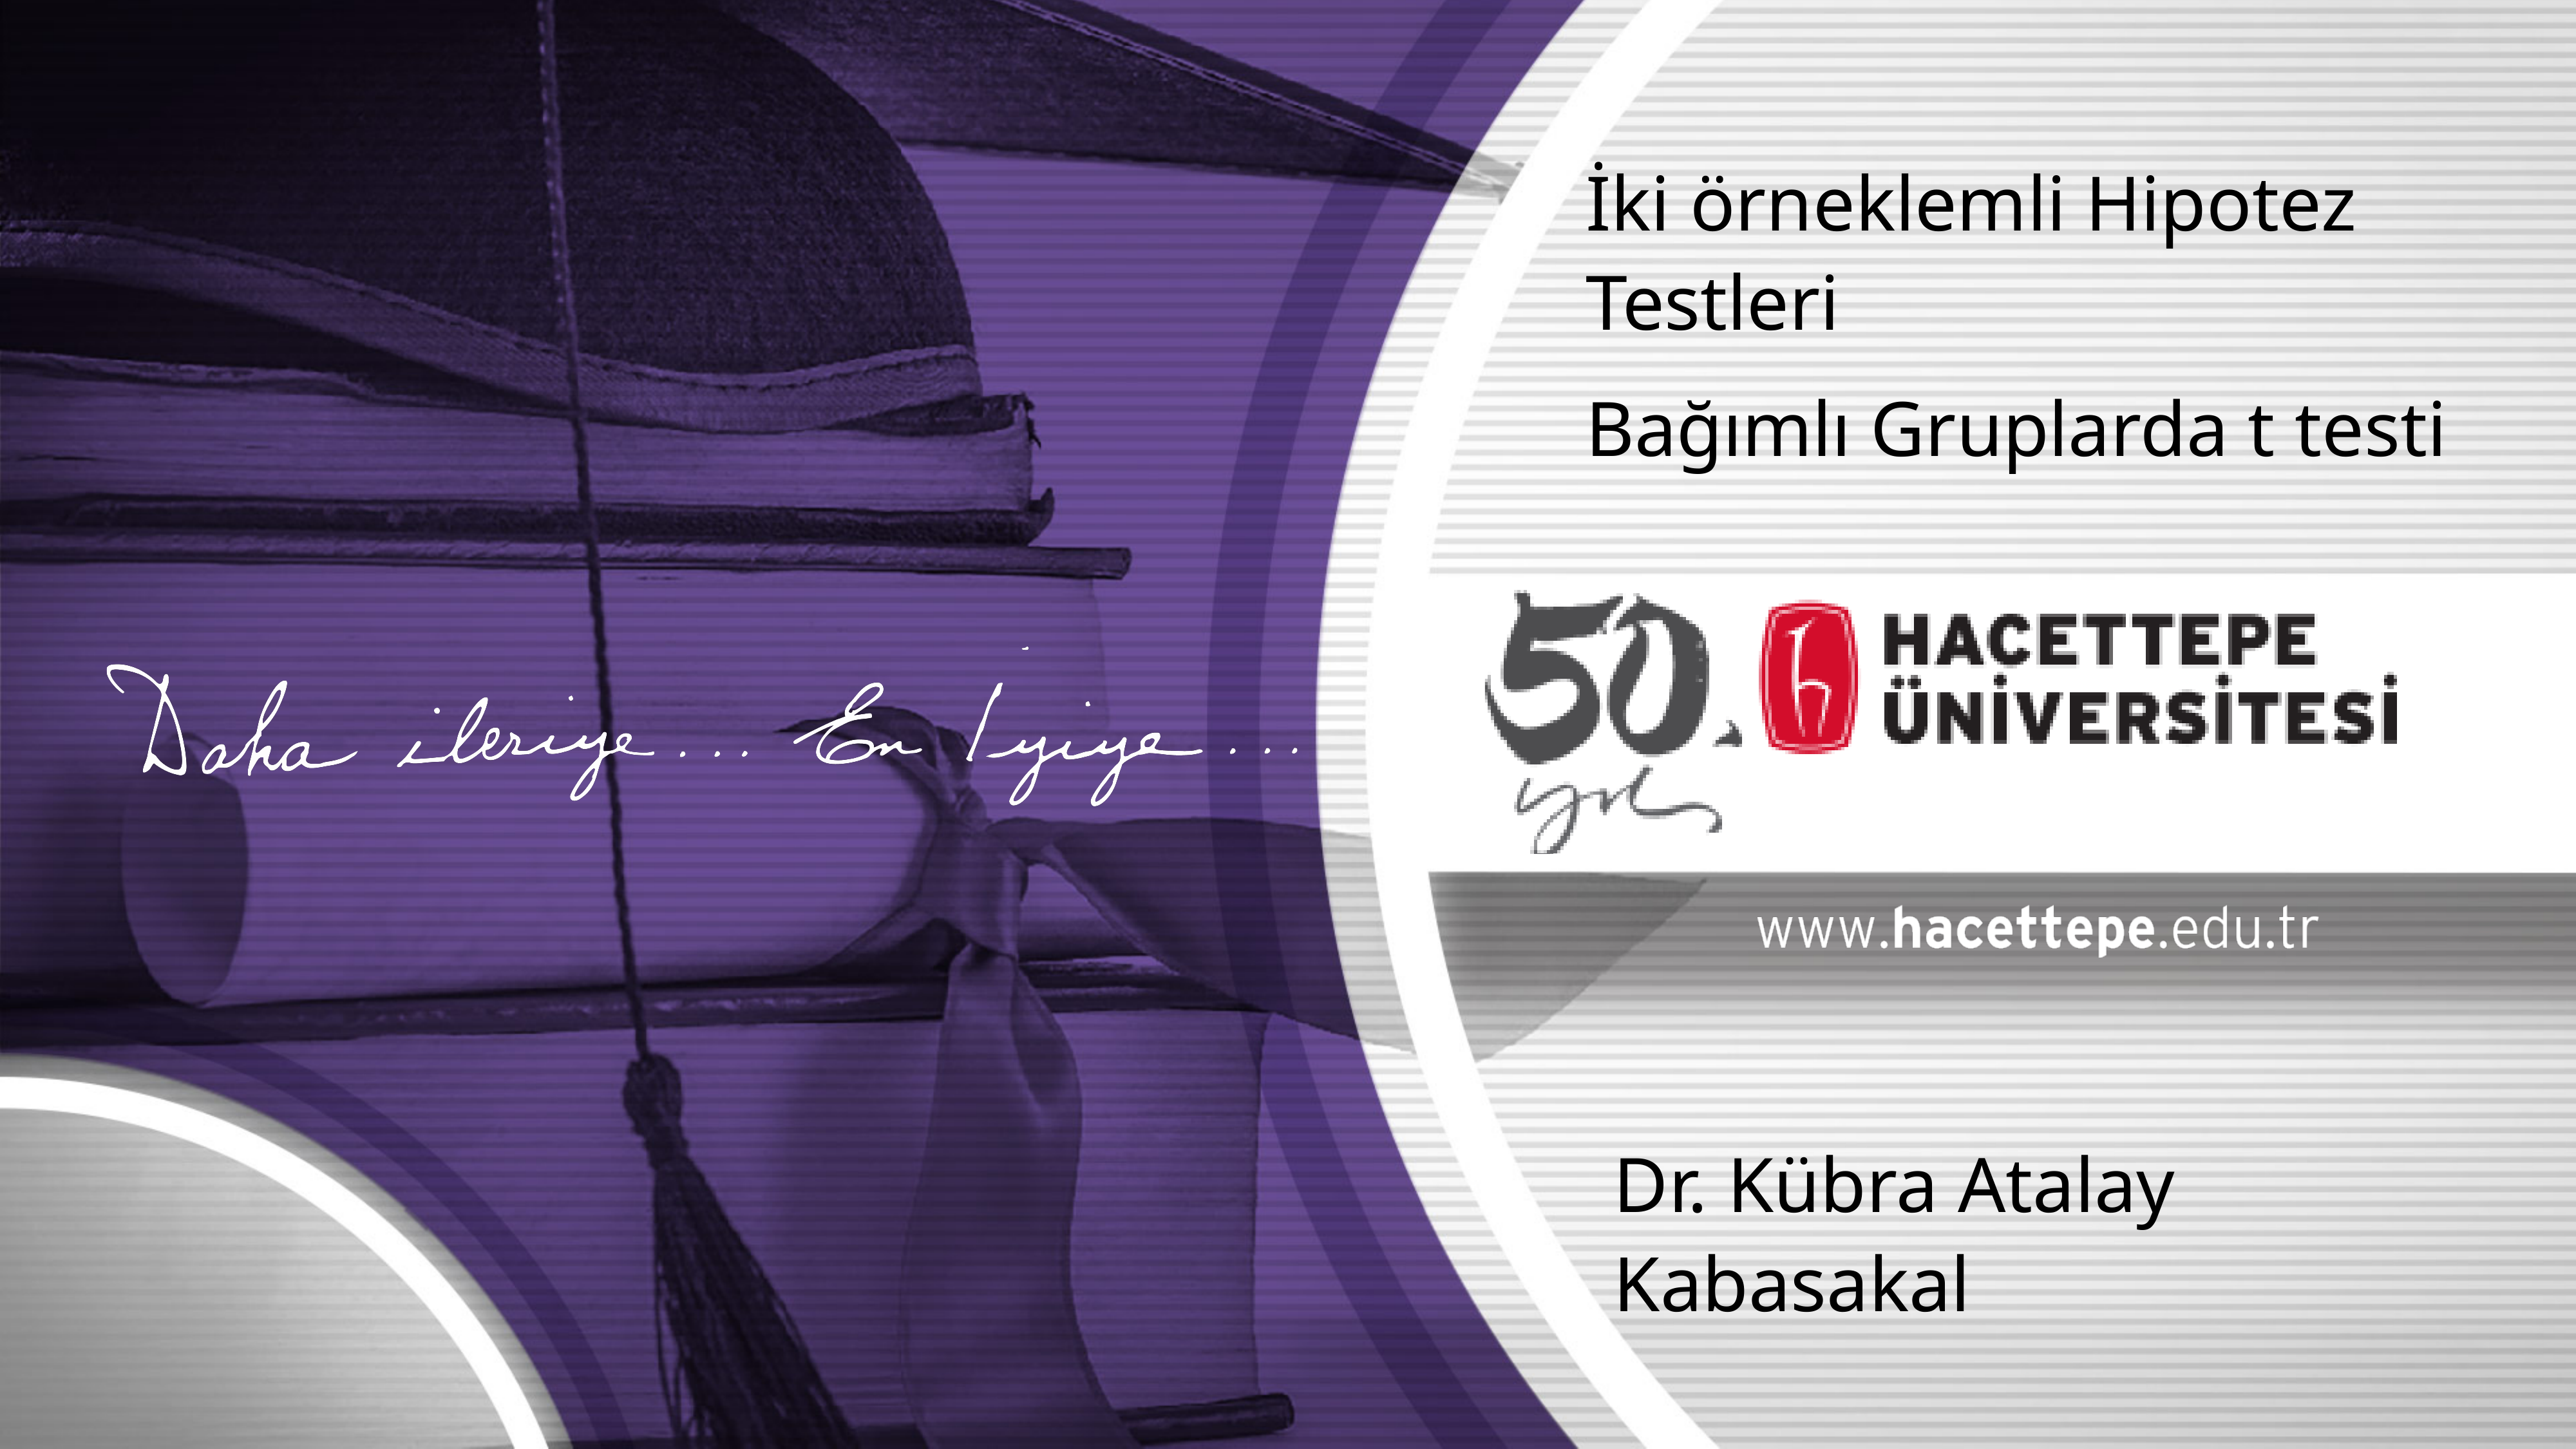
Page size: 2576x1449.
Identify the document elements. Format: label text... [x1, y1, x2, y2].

text_box İki örneklemli Hipotez Testleri Bağımlı Gruplarda t testi [1576, 137, 2532, 481]
picture [0, 0, 2576, 1449]
text_box Dr. Kübra Atalay Kabasakal [1604, 1118, 2512, 1336]
